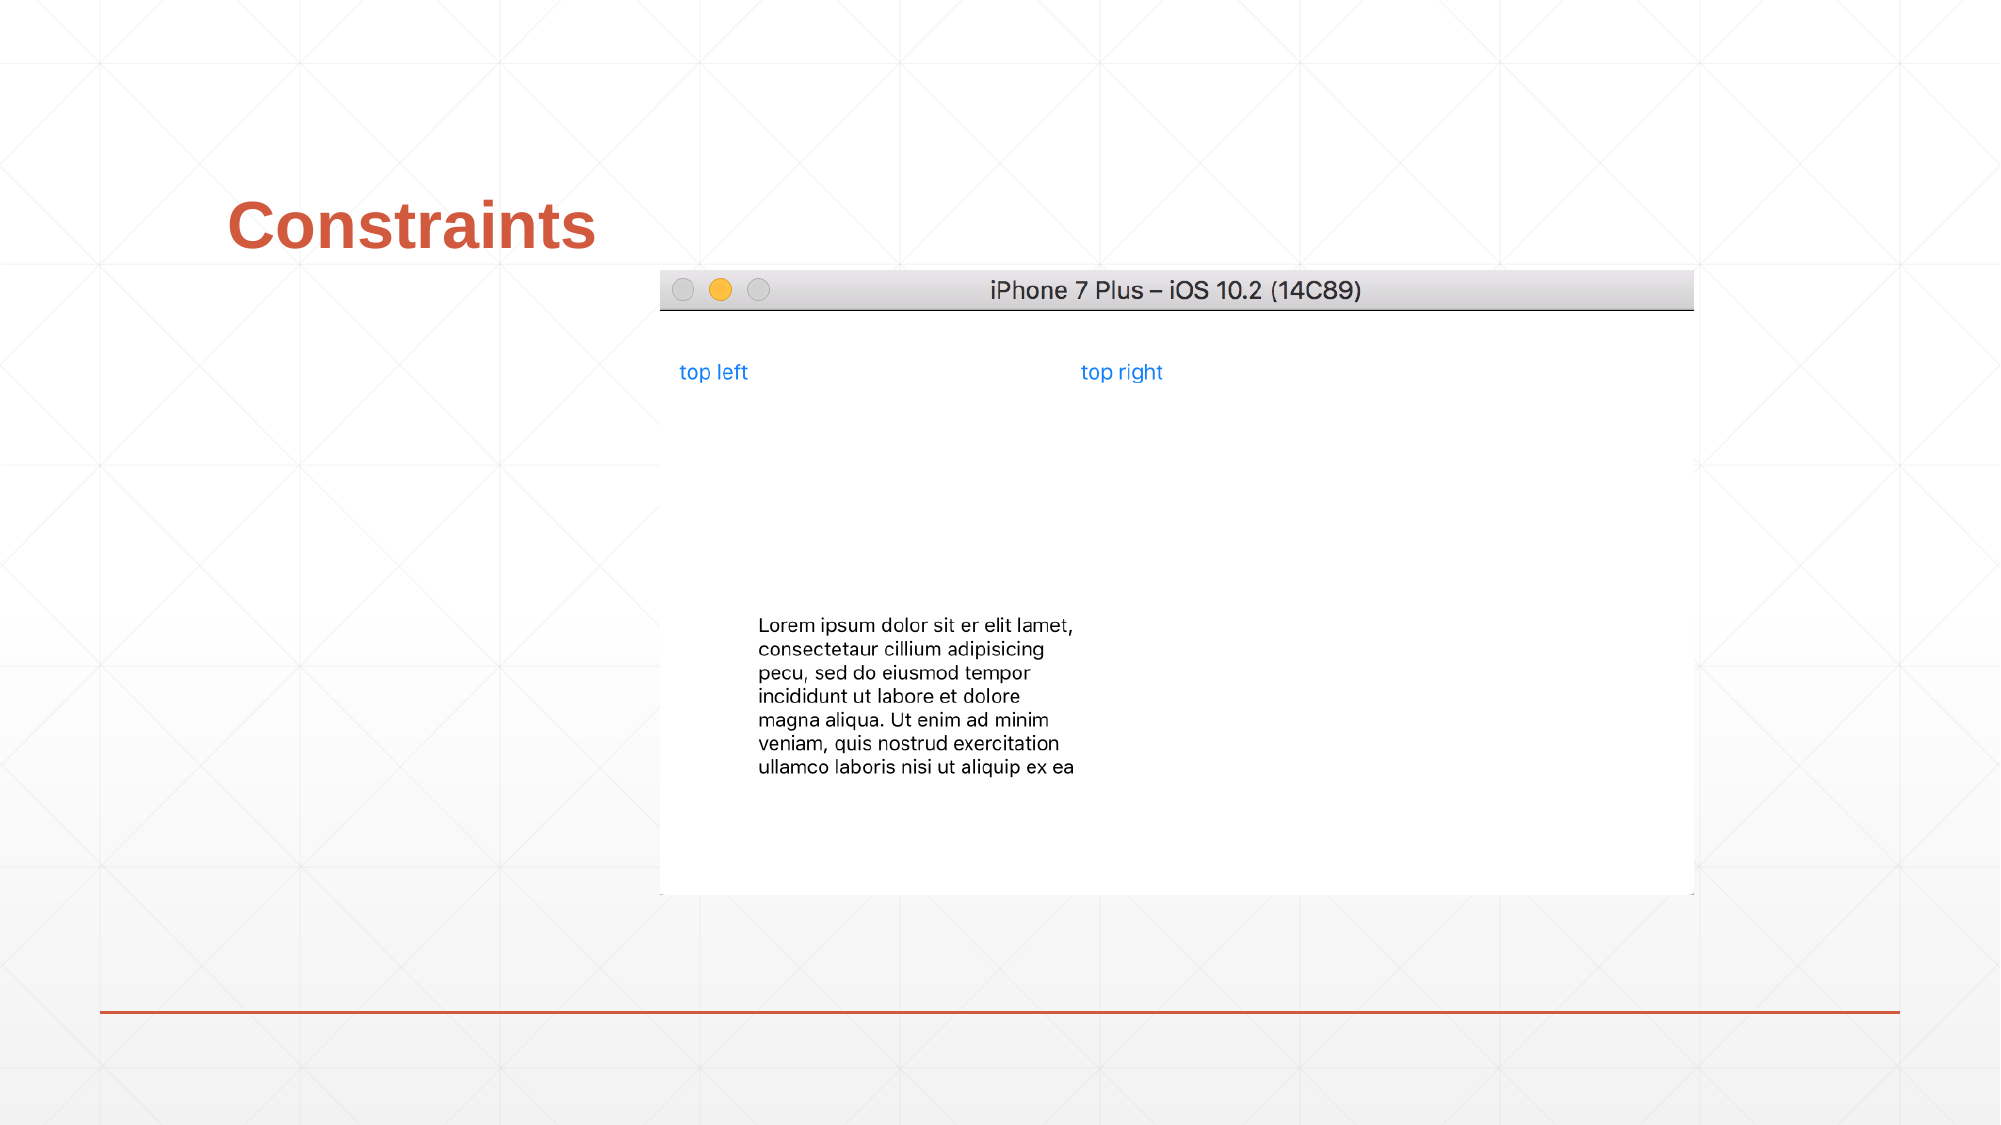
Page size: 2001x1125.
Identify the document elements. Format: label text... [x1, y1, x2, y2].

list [660, 270, 1694, 896]
title Constraints [212, 82, 1788, 271]
